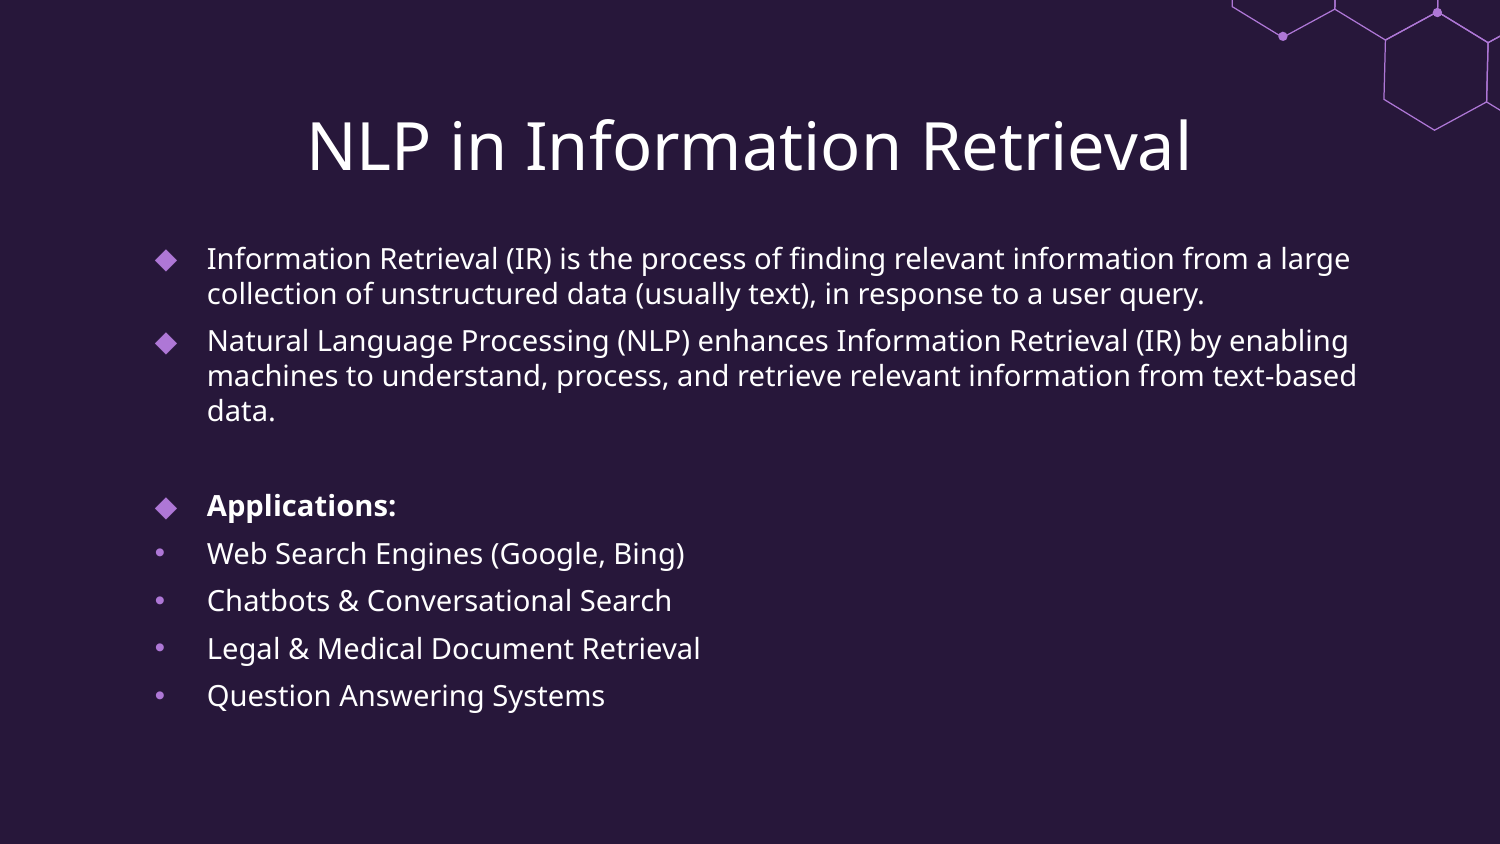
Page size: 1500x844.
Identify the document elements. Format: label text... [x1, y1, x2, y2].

list Information Retrieval (IR) is the process of finding relevant information from a large collection of unstructured data (usually text), in response to a user query. Natural Language Processing (NLP) enhances Information Retrieval (IR) by enabling machines to understand, process, and retrieve relevant information from text-based data. Applications: Web Search Engines (Google, Bing) Chatbots & Conversational Search Legal & Medical Document Retrieval Question Answering Systems [116, 225, 1384, 769]
title NLP in Information Retrieval [116, 88, 1383, 183]
